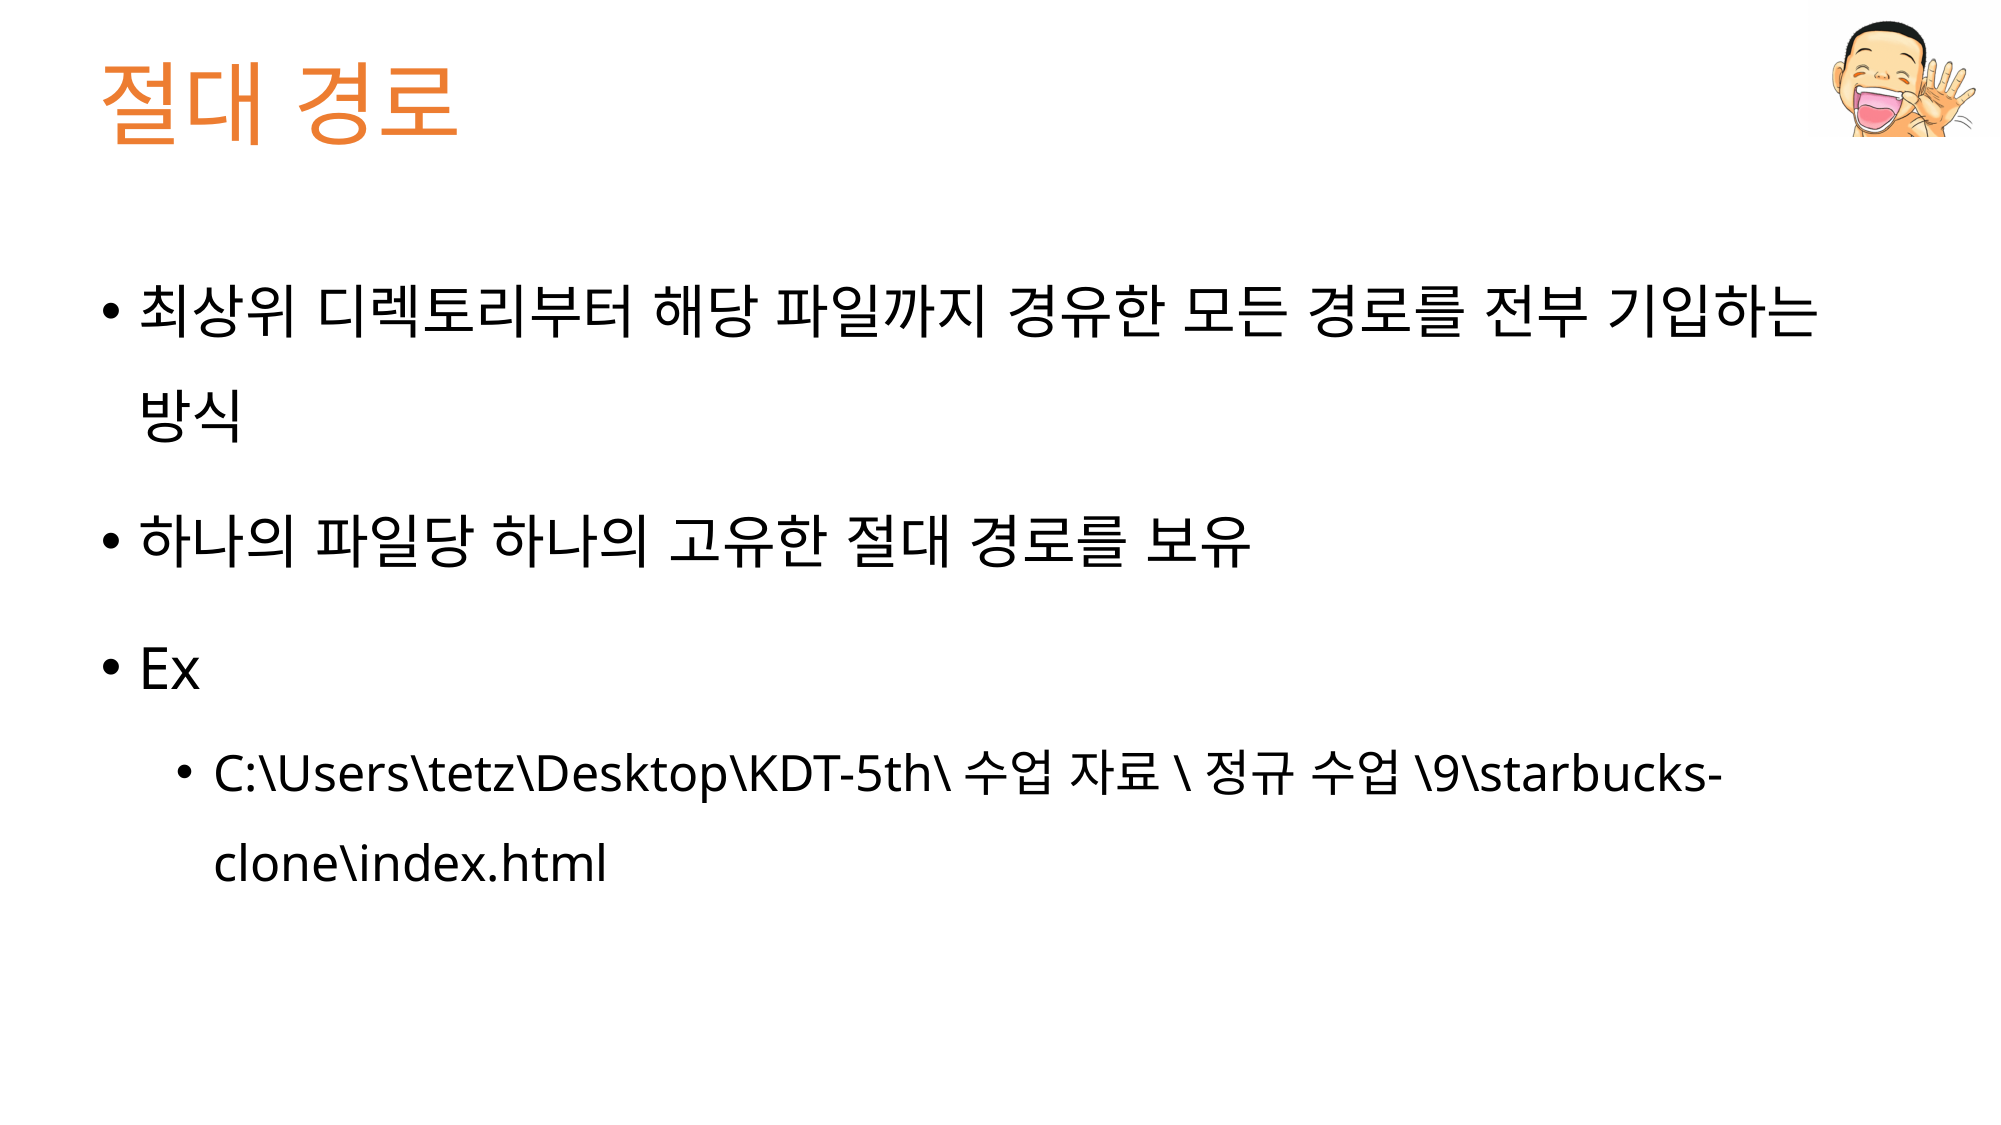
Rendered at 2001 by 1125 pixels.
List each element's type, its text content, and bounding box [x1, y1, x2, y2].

picture [1931, 0, 2000, 137]
title 절대 경로 [83, 0, 1931, 218]
list 최상위 디렉토리부터 해당 파일까지 경유한 모든 경로를 전부 기입하는 방식 하나의 파일당 하나의 고유한 절대 경로를 보유 Ex C:\Users\tetz\Desktop\KDT-5th\수업 자료\정규 수업\9\starbucks-clone\index.html [85, 233, 1863, 1077]
